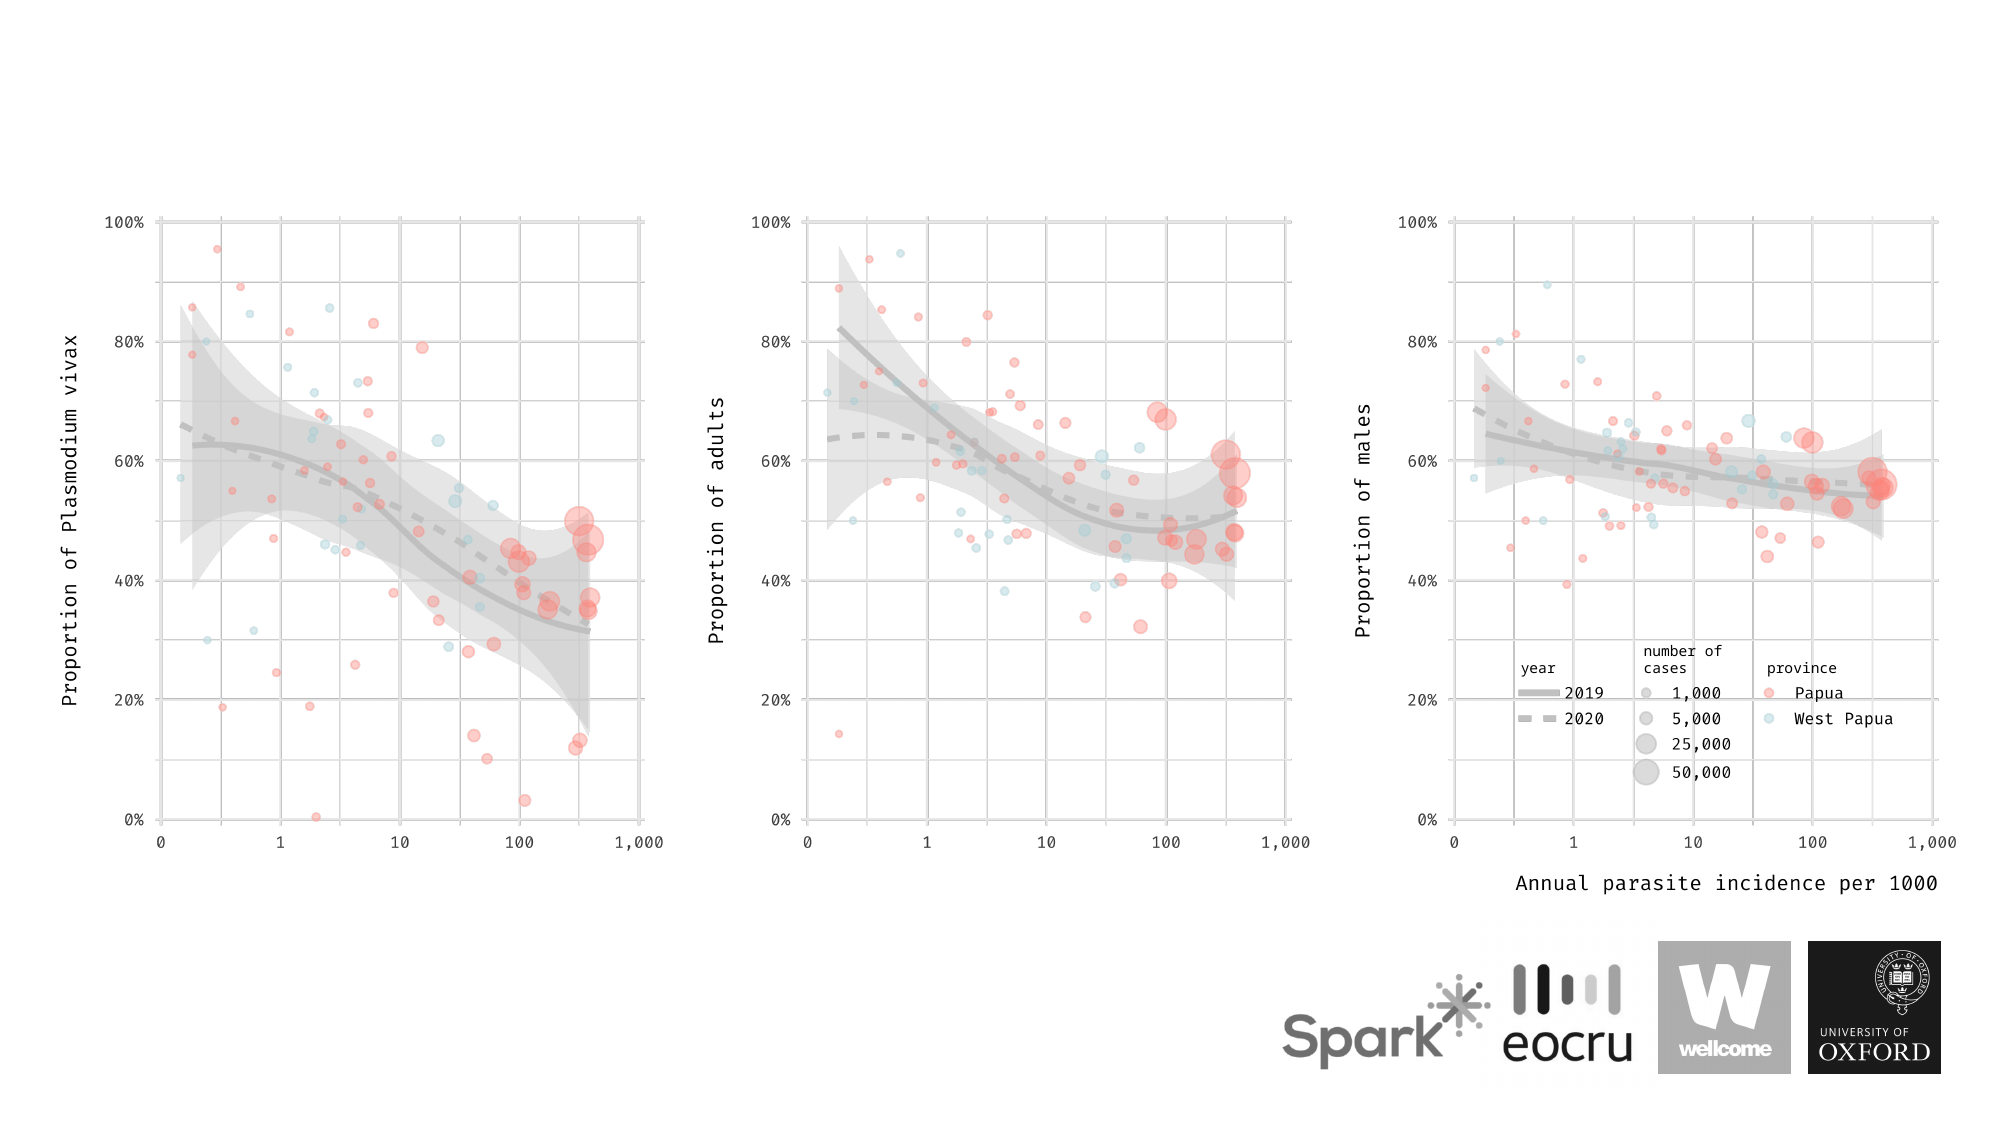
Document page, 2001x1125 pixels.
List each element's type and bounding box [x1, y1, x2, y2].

picture [30, 162, 1970, 1098]
